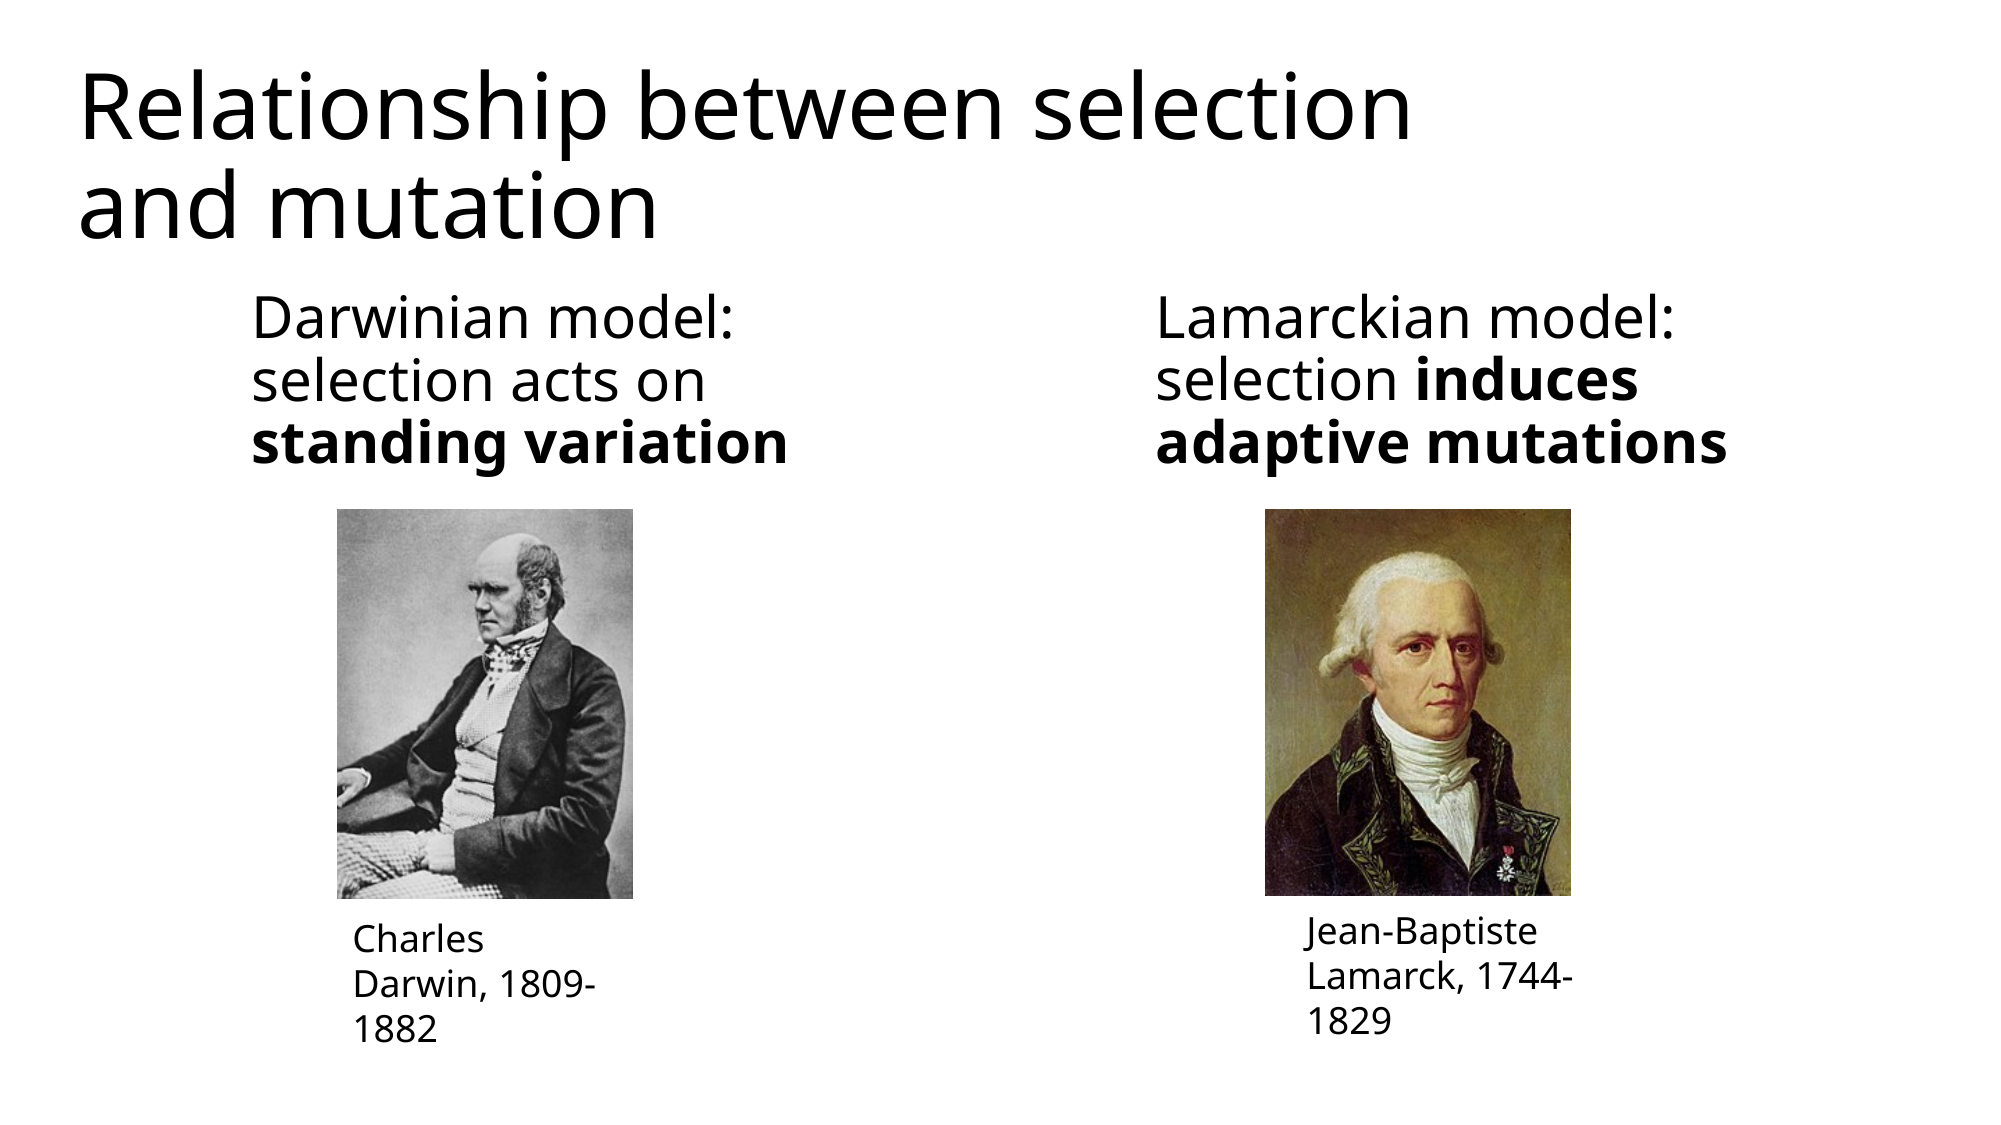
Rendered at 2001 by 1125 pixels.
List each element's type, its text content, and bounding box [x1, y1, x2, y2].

text_box Charles Darwin, 1809-1882 [337, 907, 639, 1057]
title Relationship between selection and mutation [62, 37, 1511, 281]
text_box Jean-Baptiste Lamarck, 1744-1829 [1291, 899, 1644, 1049]
picture [336, 509, 633, 900]
picture [1264, 509, 1571, 896]
list Darwinian model: selection acts on standing variation [236, 280, 886, 995]
text_box Lamarckian model: selection induces adaptive mutations [1140, 280, 1790, 995]
